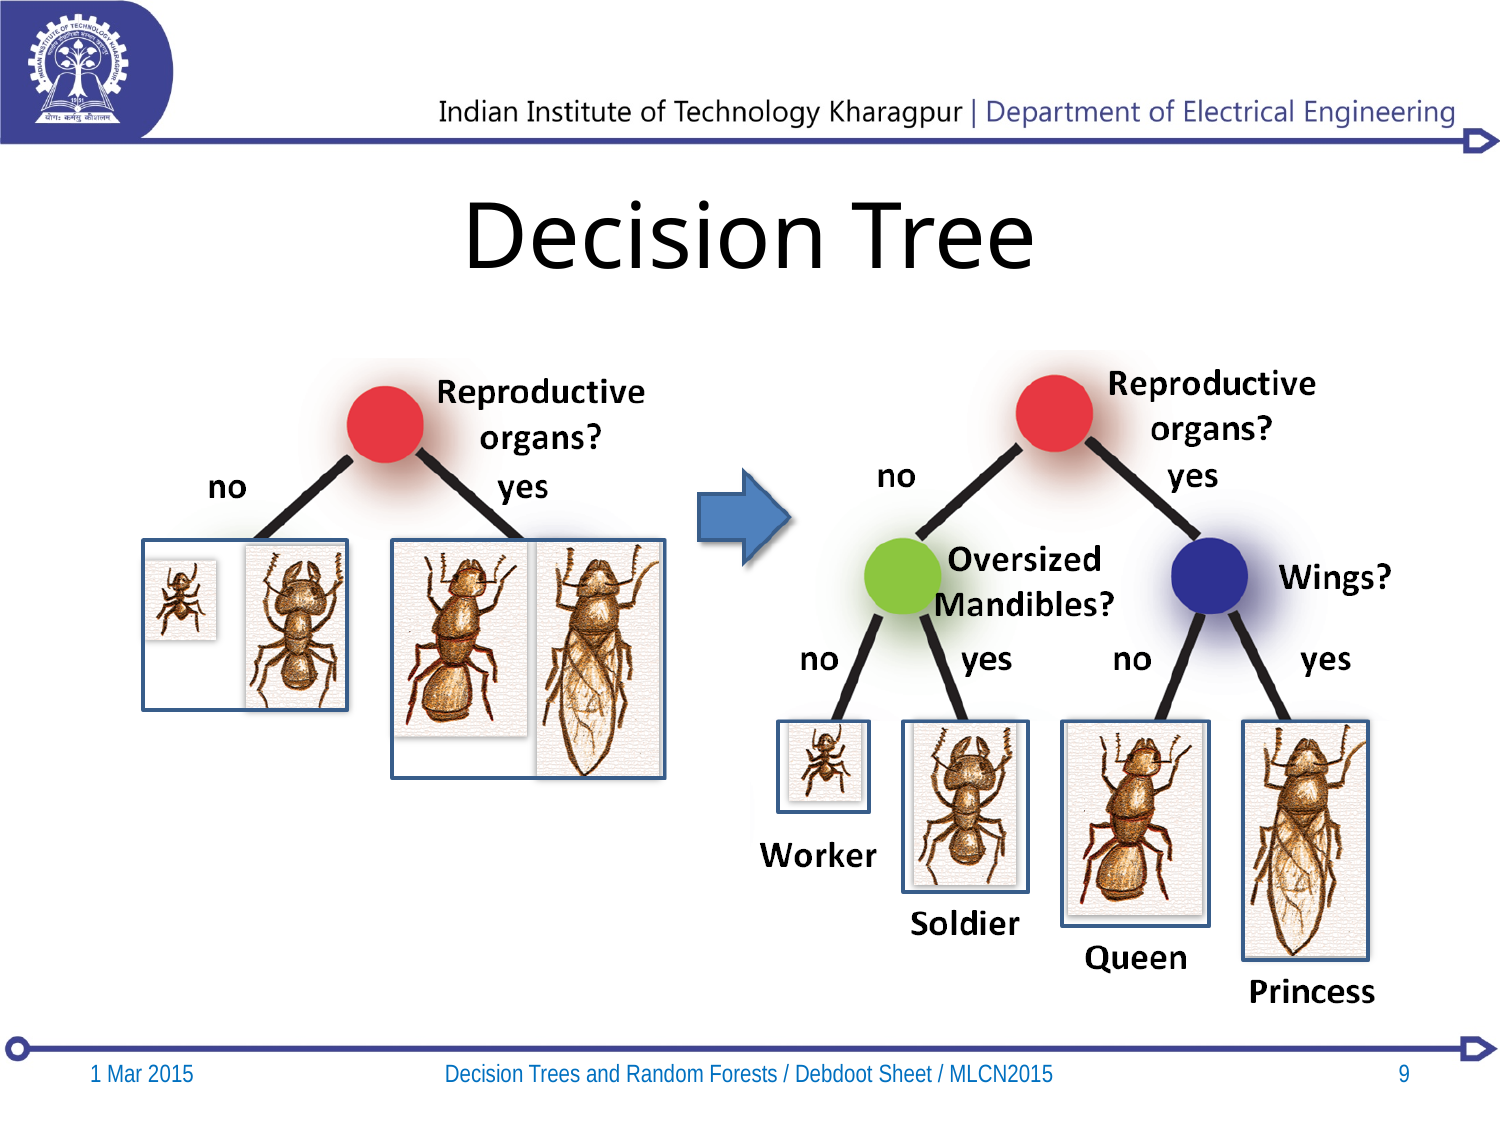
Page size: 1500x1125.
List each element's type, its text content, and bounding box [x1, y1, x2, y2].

slide_number 9 [1093, 1042, 1425, 1103]
footer Decision Trees and Random Forests / Debdoot Sheet / MLCN2015 [407, 1042, 1093, 1103]
title Decision Tree [75, 149, 1425, 315]
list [128, 350, 1397, 1018]
picture [0, 0, 1500, 1125]
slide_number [75, 1042, 407, 1103]
